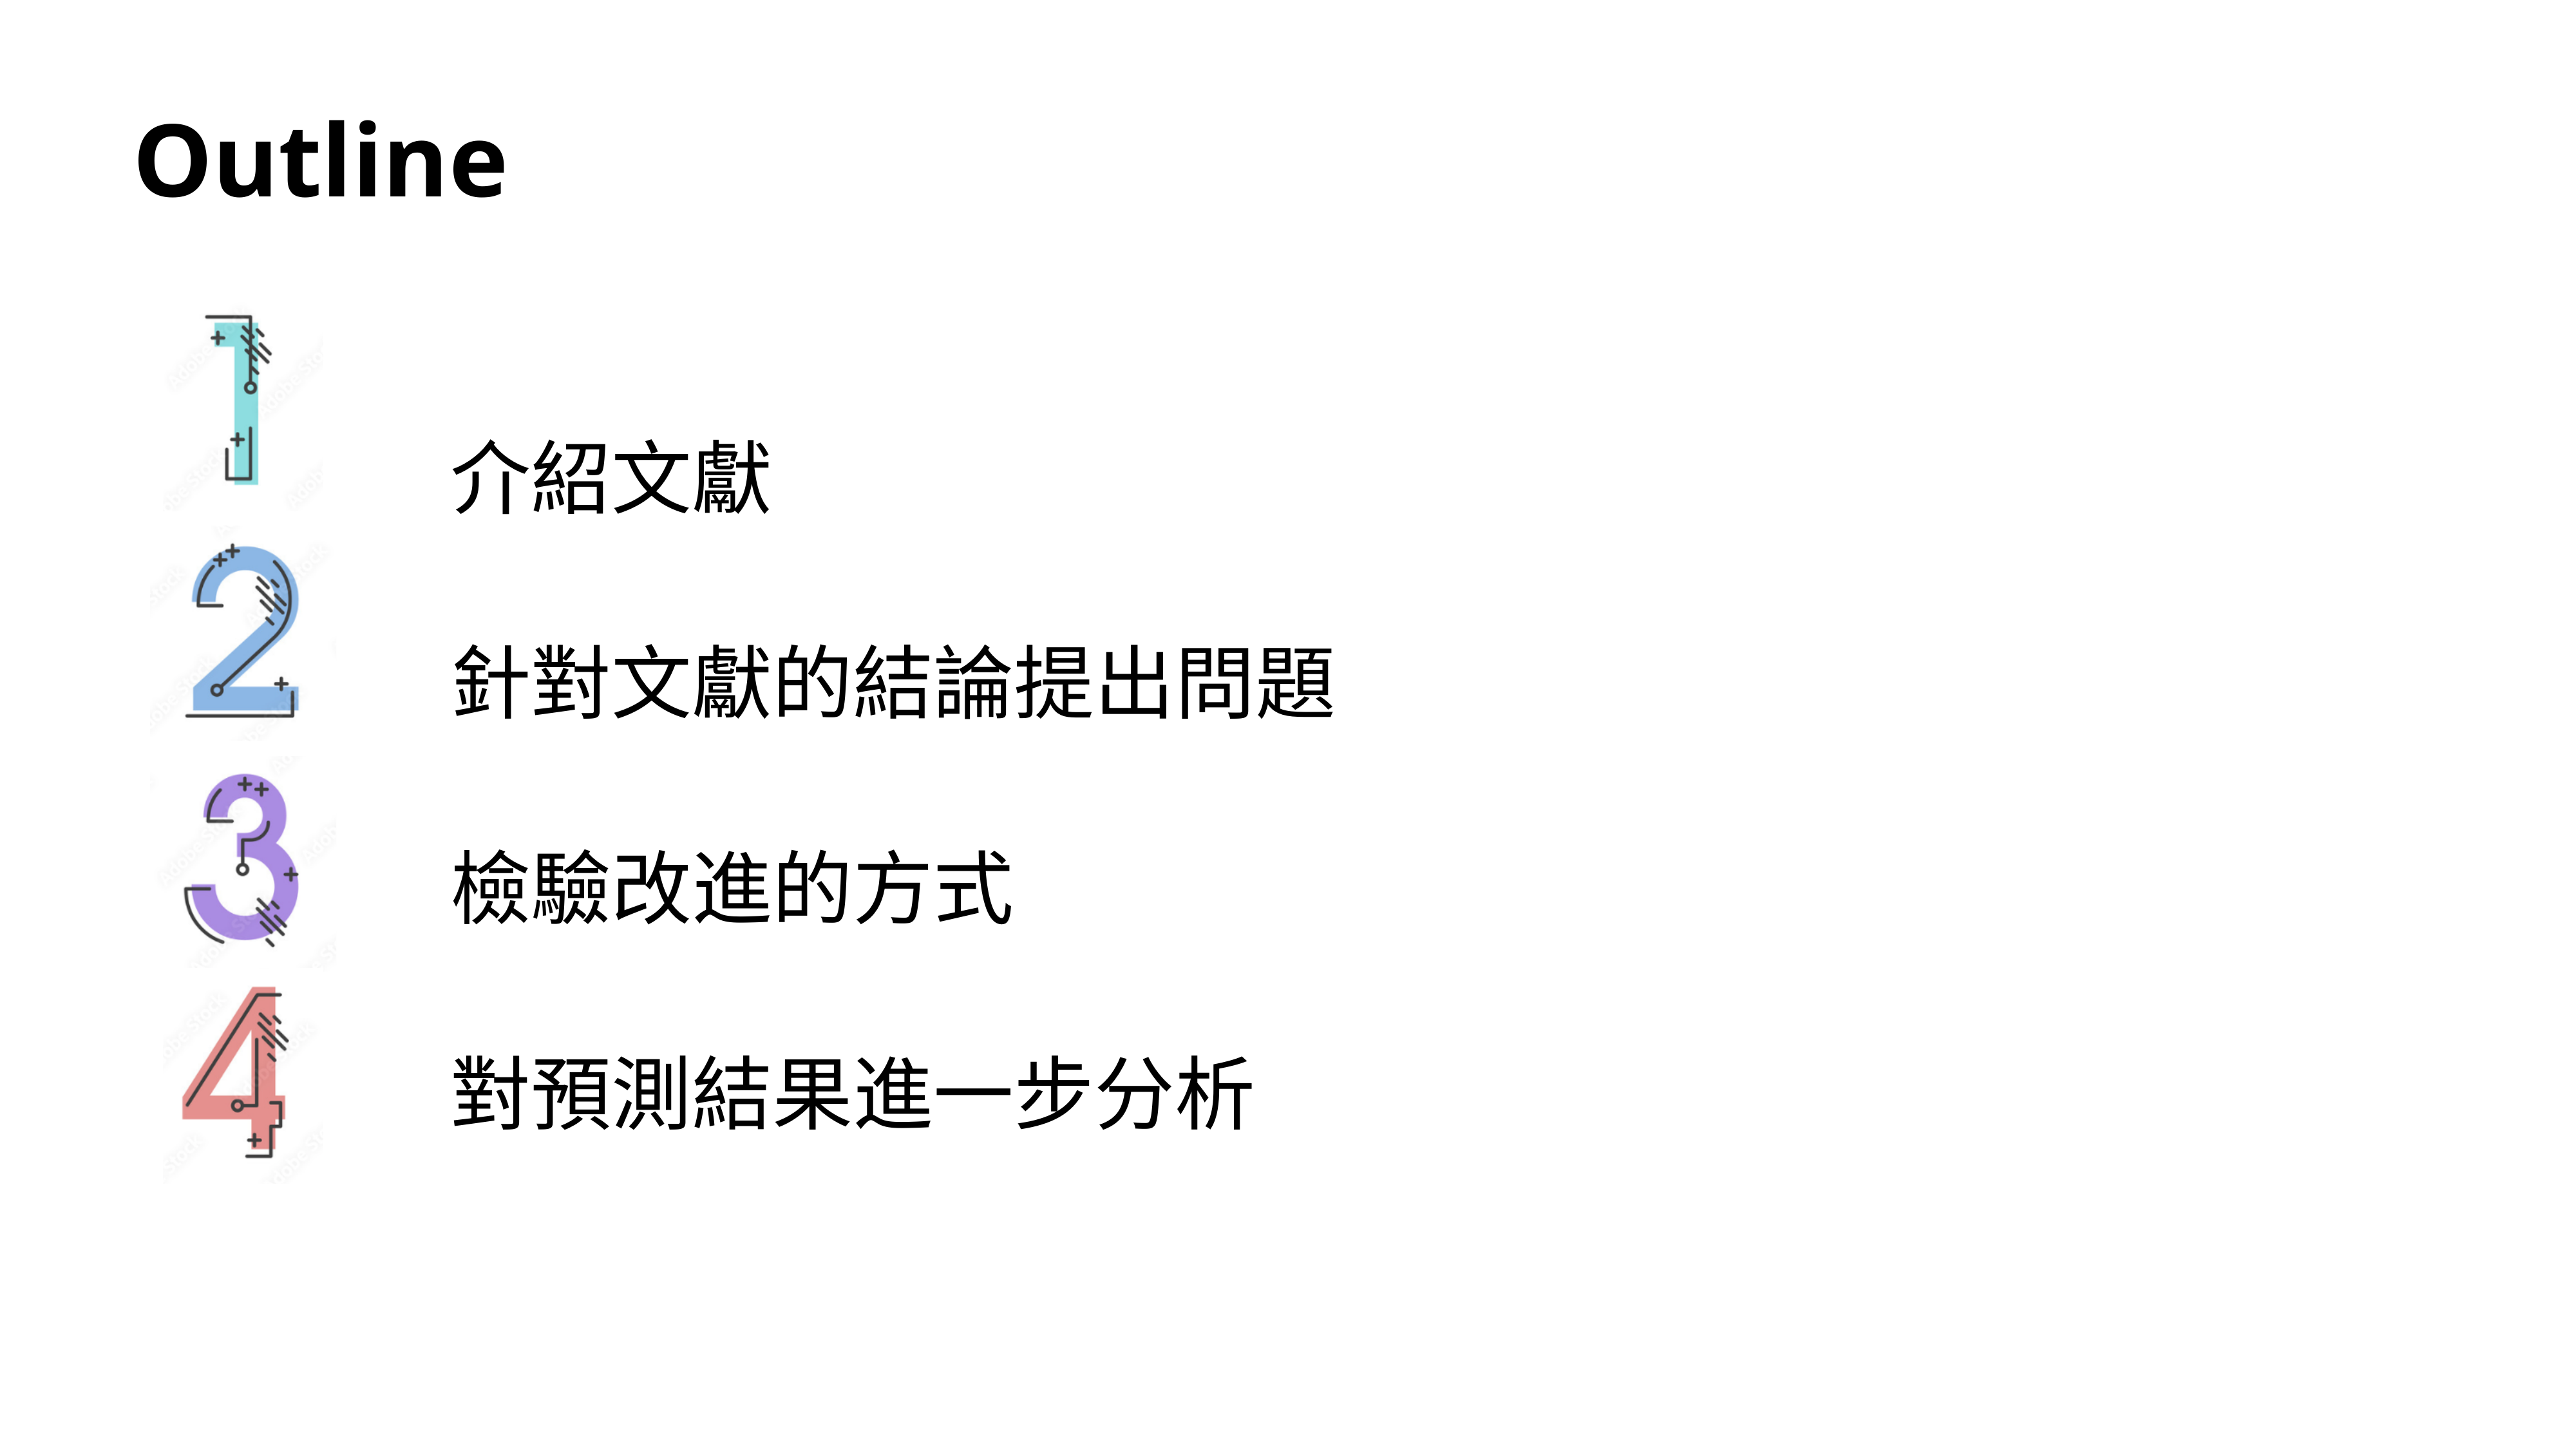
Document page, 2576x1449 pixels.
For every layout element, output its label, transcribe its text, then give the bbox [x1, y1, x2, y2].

list 介紹文獻 針對文獻的結論提出問題 檢驗改進的方式 對預測結果進一步分析 [397, 373, 1786, 1355]
title Outline [127, 114, 2449, 266]
picture [149, 755, 337, 1184]
picture [163, 294, 324, 511]
picture [149, 525, 337, 742]
